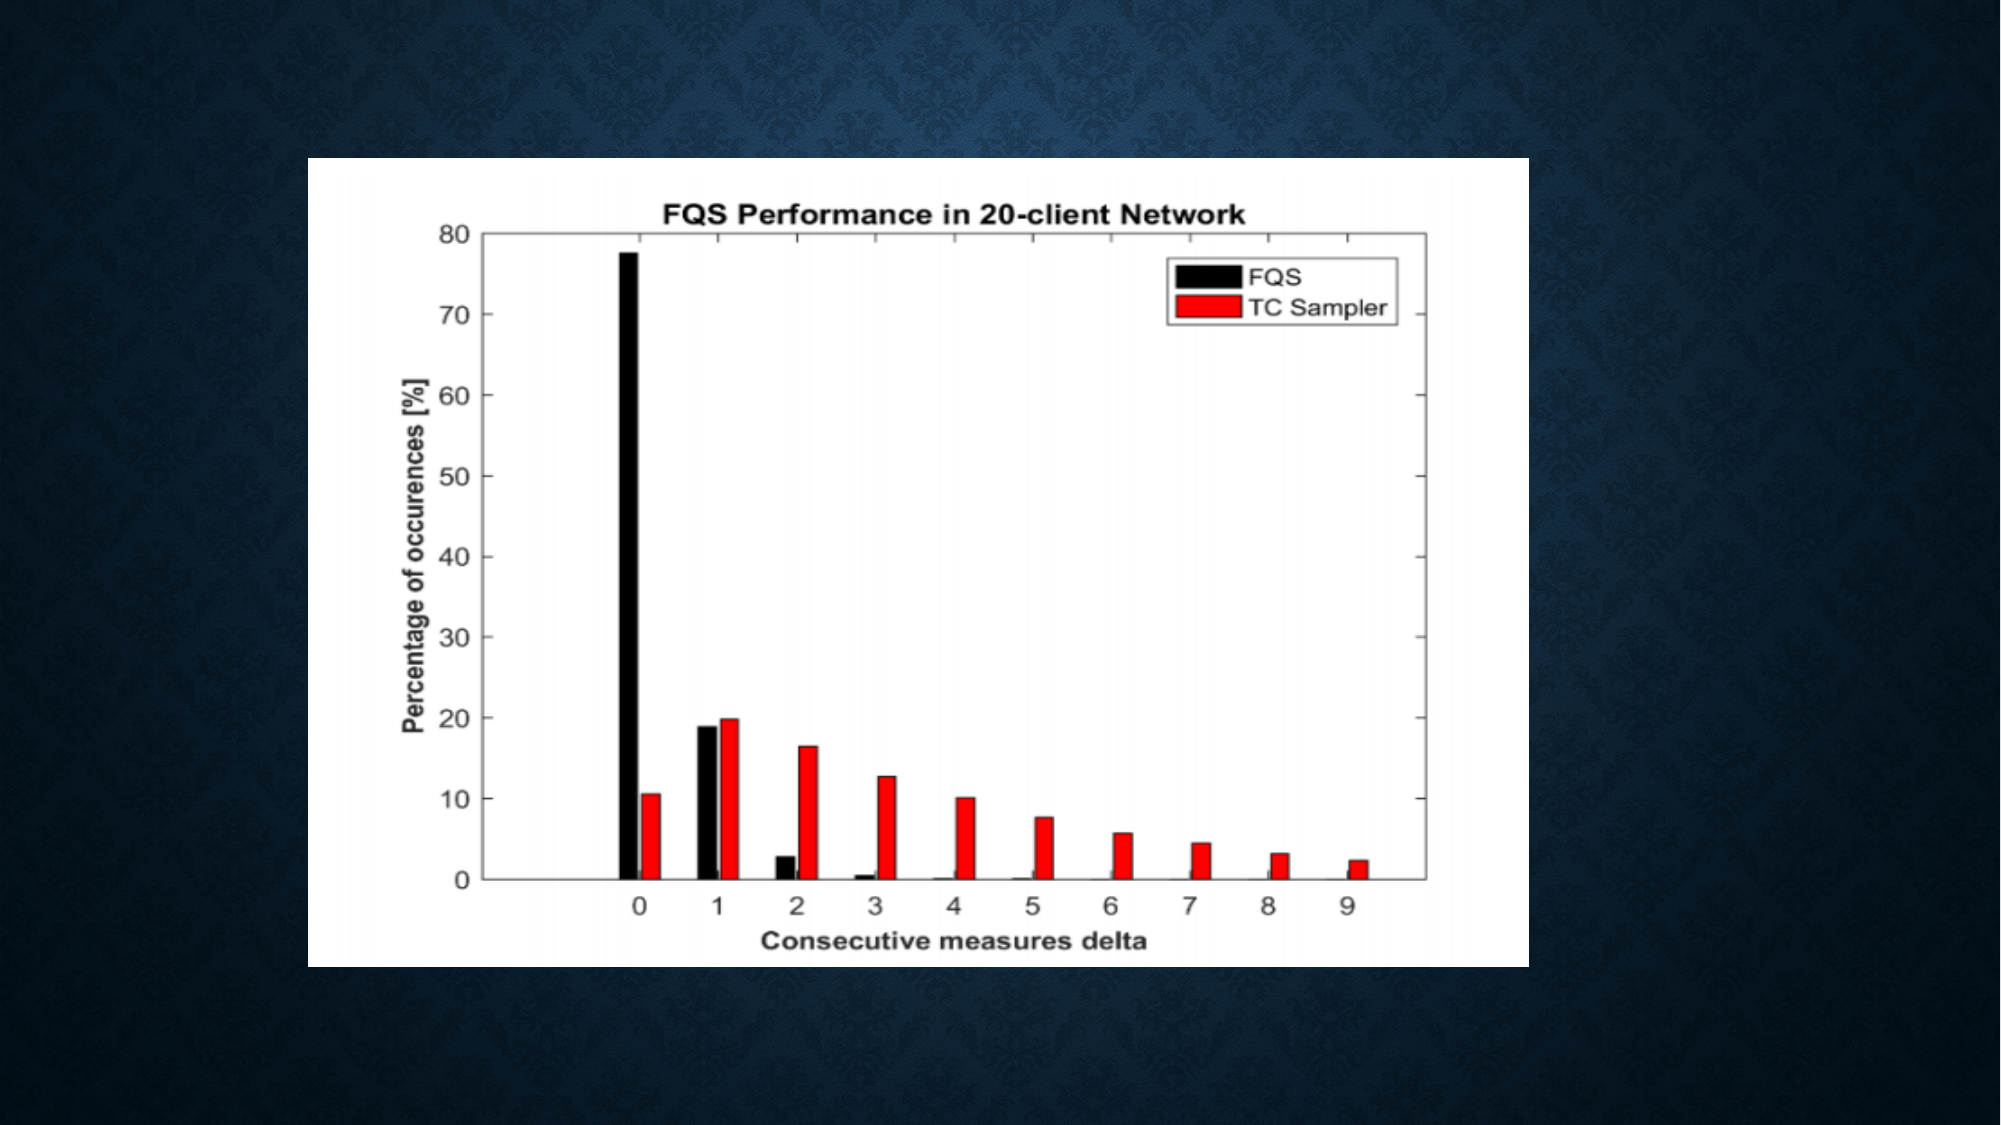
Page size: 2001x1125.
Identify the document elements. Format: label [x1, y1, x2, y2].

picture [308, 158, 1530, 967]
